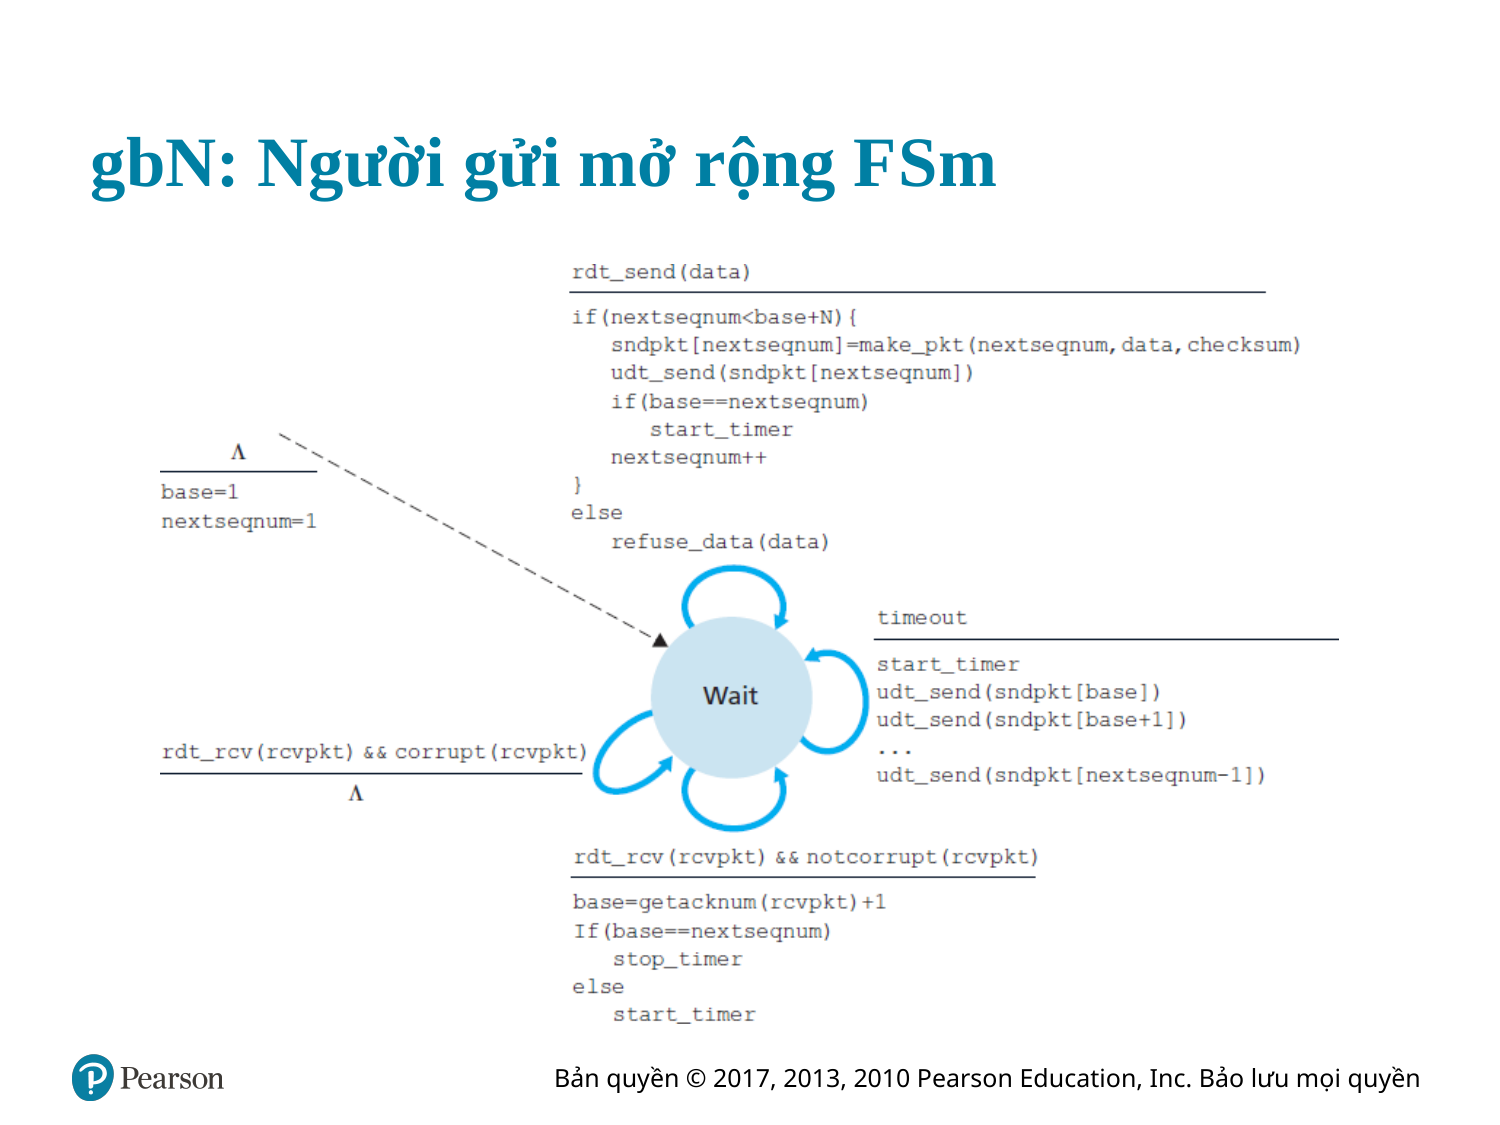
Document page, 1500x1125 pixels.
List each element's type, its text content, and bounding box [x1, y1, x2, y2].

picture [80, 1063, 106, 1088]
picture [72, 1054, 88, 1070]
picture [72, 1087, 83, 1101]
picture [98, 1054, 224, 1101]
title g b N: Người gửi mở rộng F S m [75, 0, 1425, 216]
picture [160, 264, 1340, 1024]
